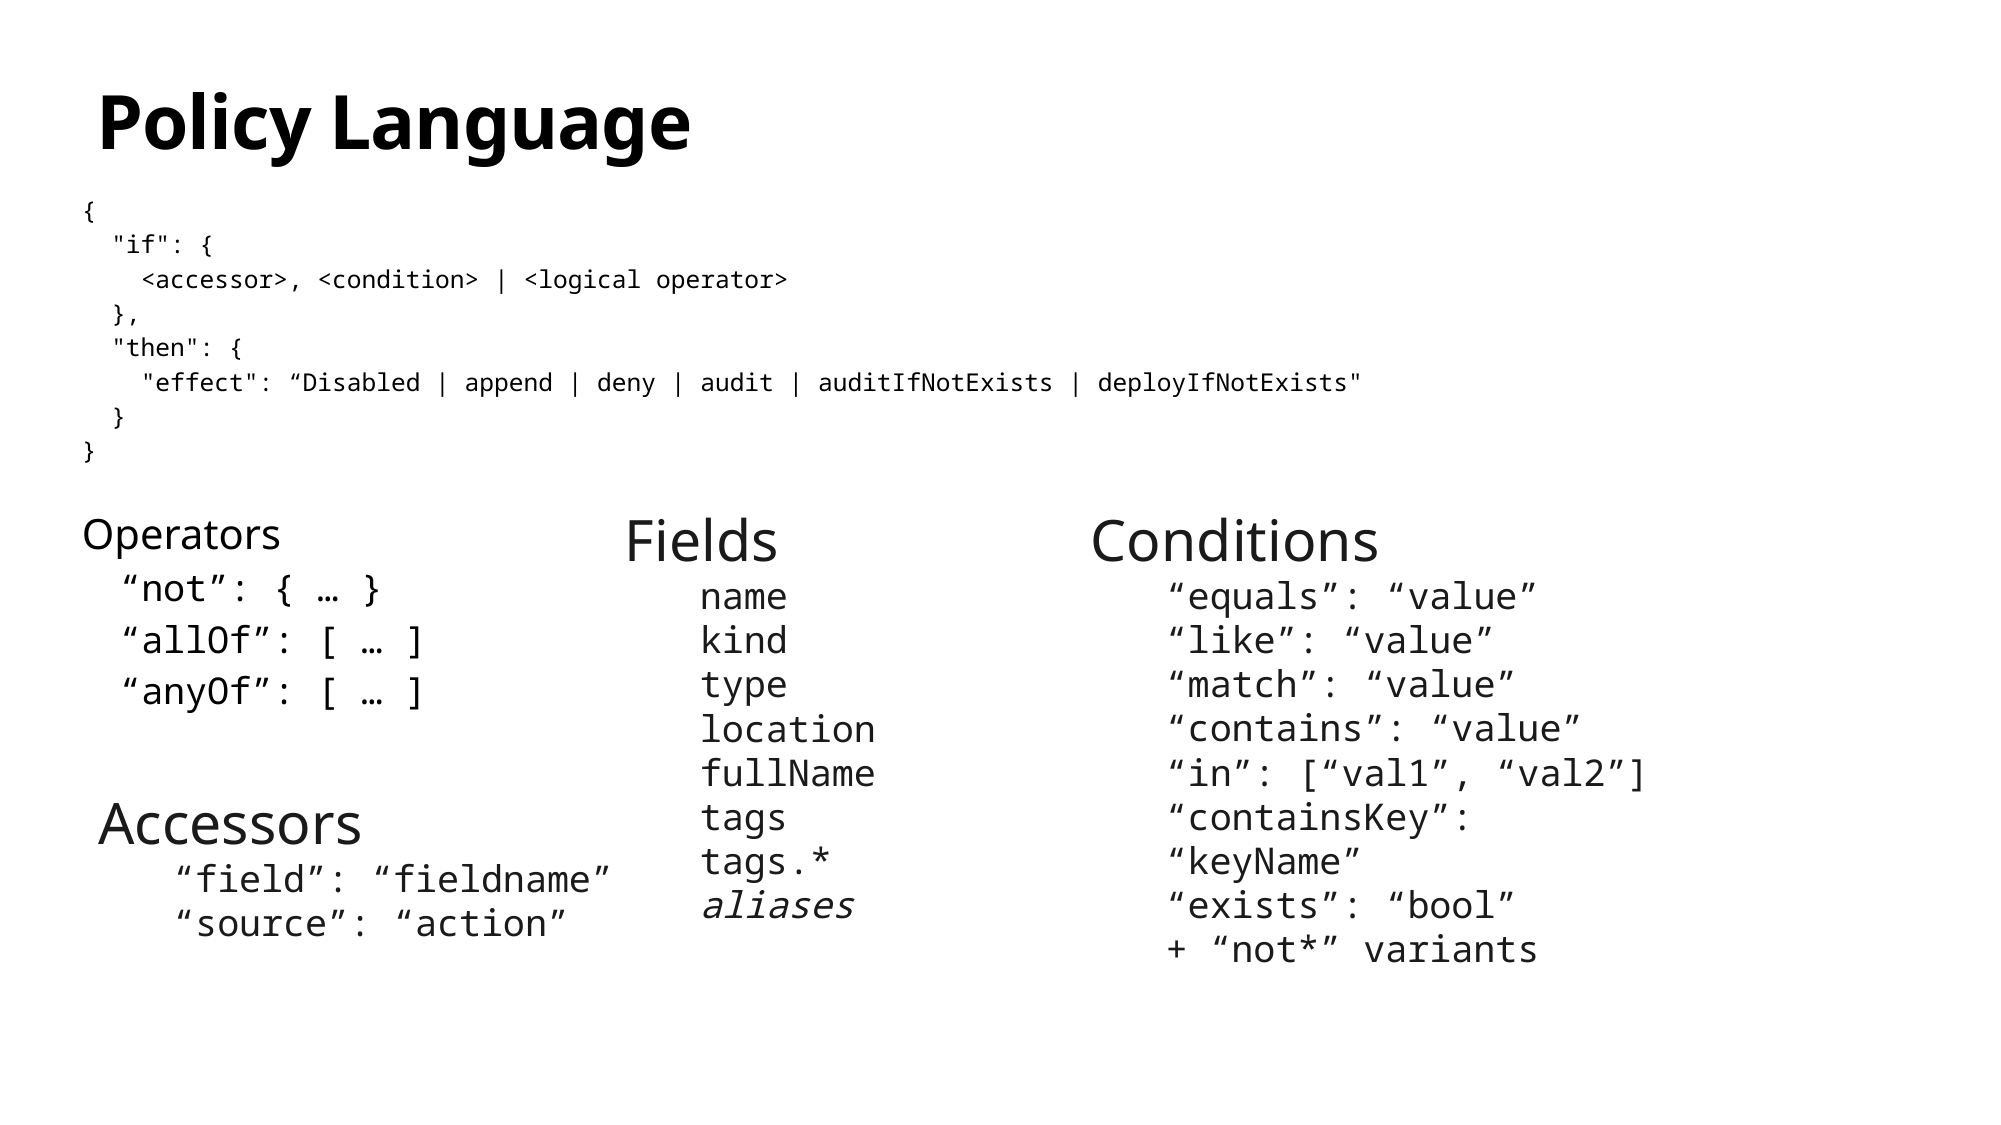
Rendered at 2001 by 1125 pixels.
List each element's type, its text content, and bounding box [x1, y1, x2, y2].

text_box Conditions “equals”: “value” “like”: “value” “match”: “value” “contains”: “value” “in”: [“val1”, “val2”] “containsKey”: “keyName” “exists”: “bool” + “not*” variants [1061, 480, 1687, 994]
list { "if": { <accessor>, <condition> | <logical operator> }, "then": { "effect": “Disabled | append | deny | audit | auditIfNotExists | deployIfNotExists" } } Operators “not”: { … } “allOf”: [ … ] “anyOf”: [ … ] [44, 195, 1956, 828]
text_box Fields name kind type location fullName tags tags.* aliases [595, 480, 1184, 950]
text_box Accessors “field”: “fieldname” “source”: “action” [68, 763, 657, 968]
title Policy Language [96, 75, 1904, 166]
